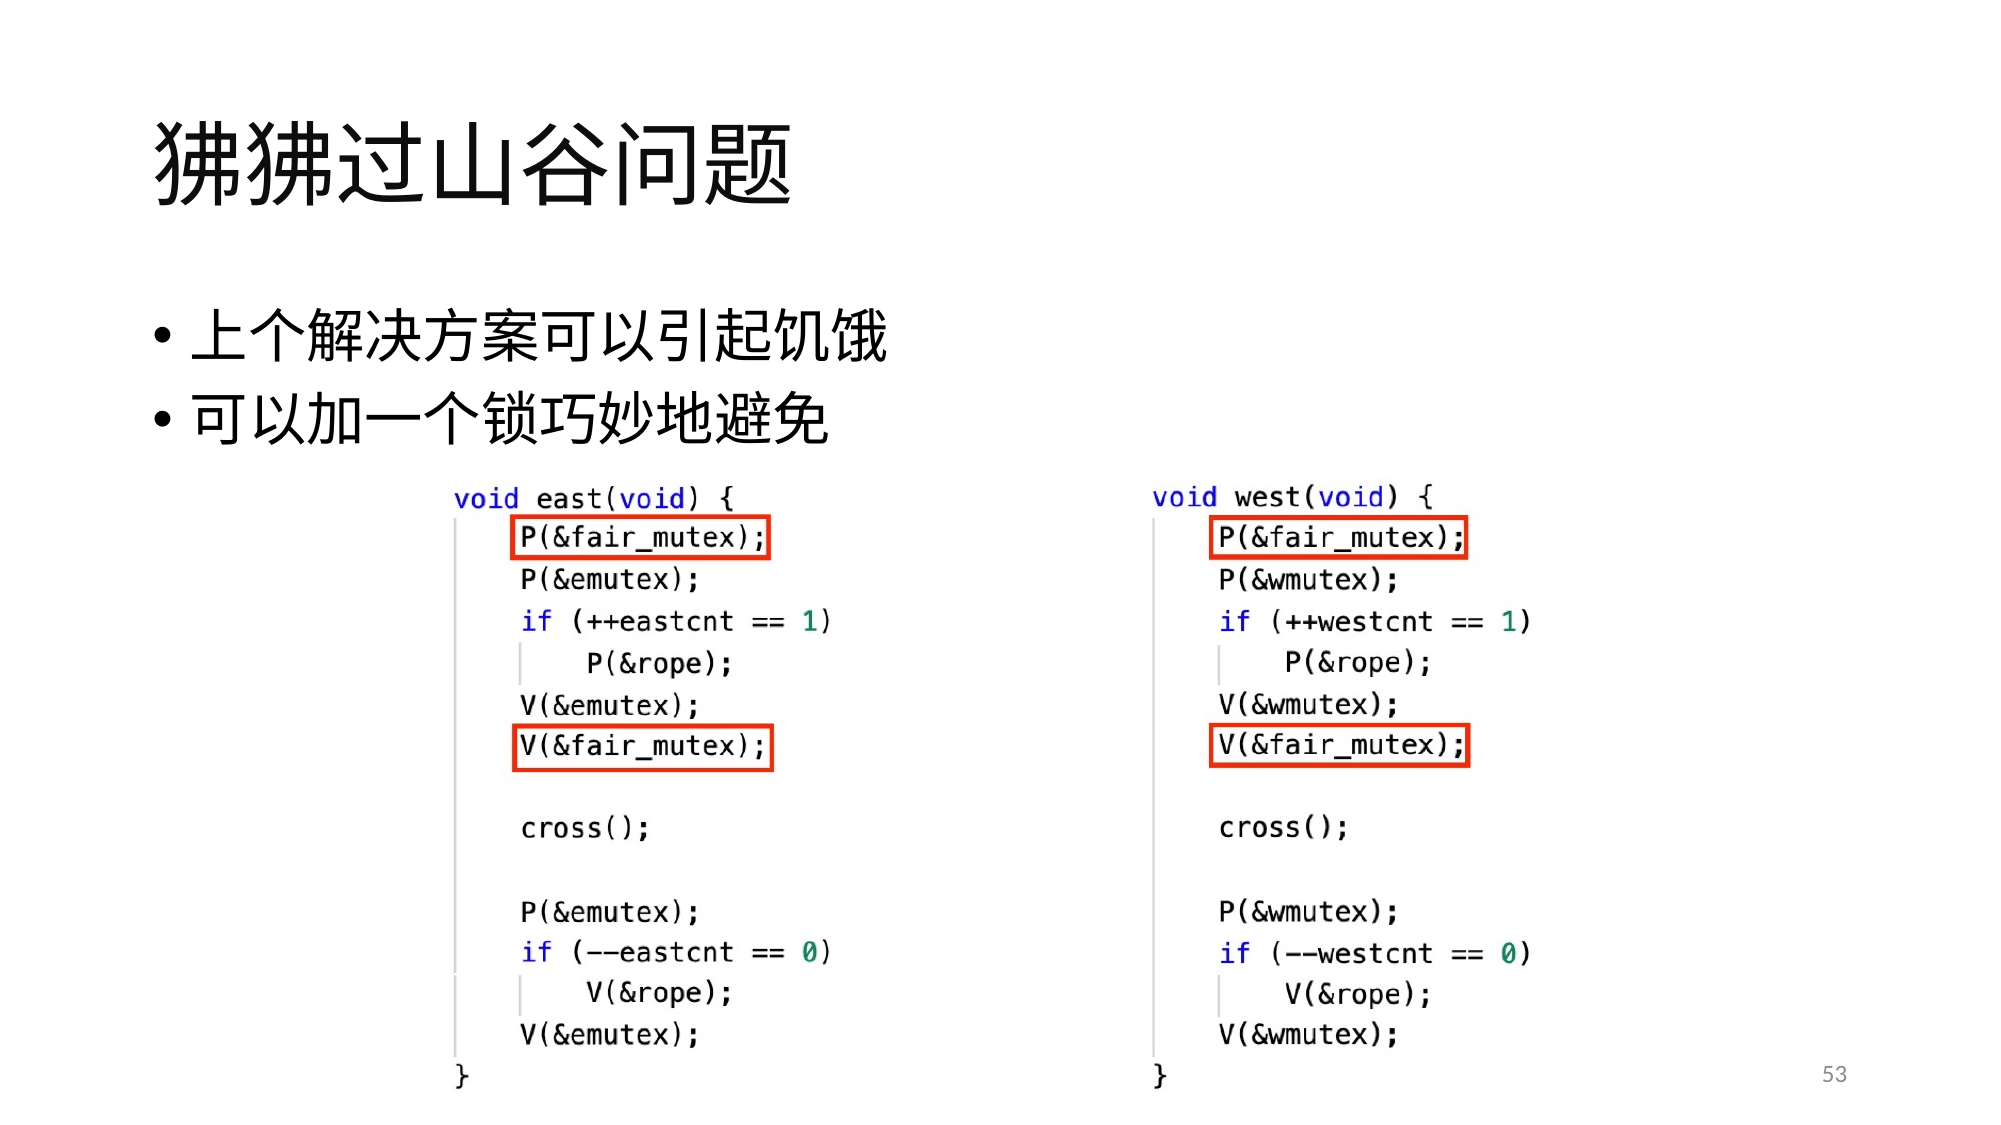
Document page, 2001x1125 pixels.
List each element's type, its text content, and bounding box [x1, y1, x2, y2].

list 上个解决方案可以引起饥饿 可以加一个锁巧妙地避免 [137, 299, 1863, 1014]
picture [441, 477, 1558, 1103]
title 狒狒过山谷问题 [137, 59, 1863, 278]
slide_number 53 [1558, 1042, 1863, 1103]
